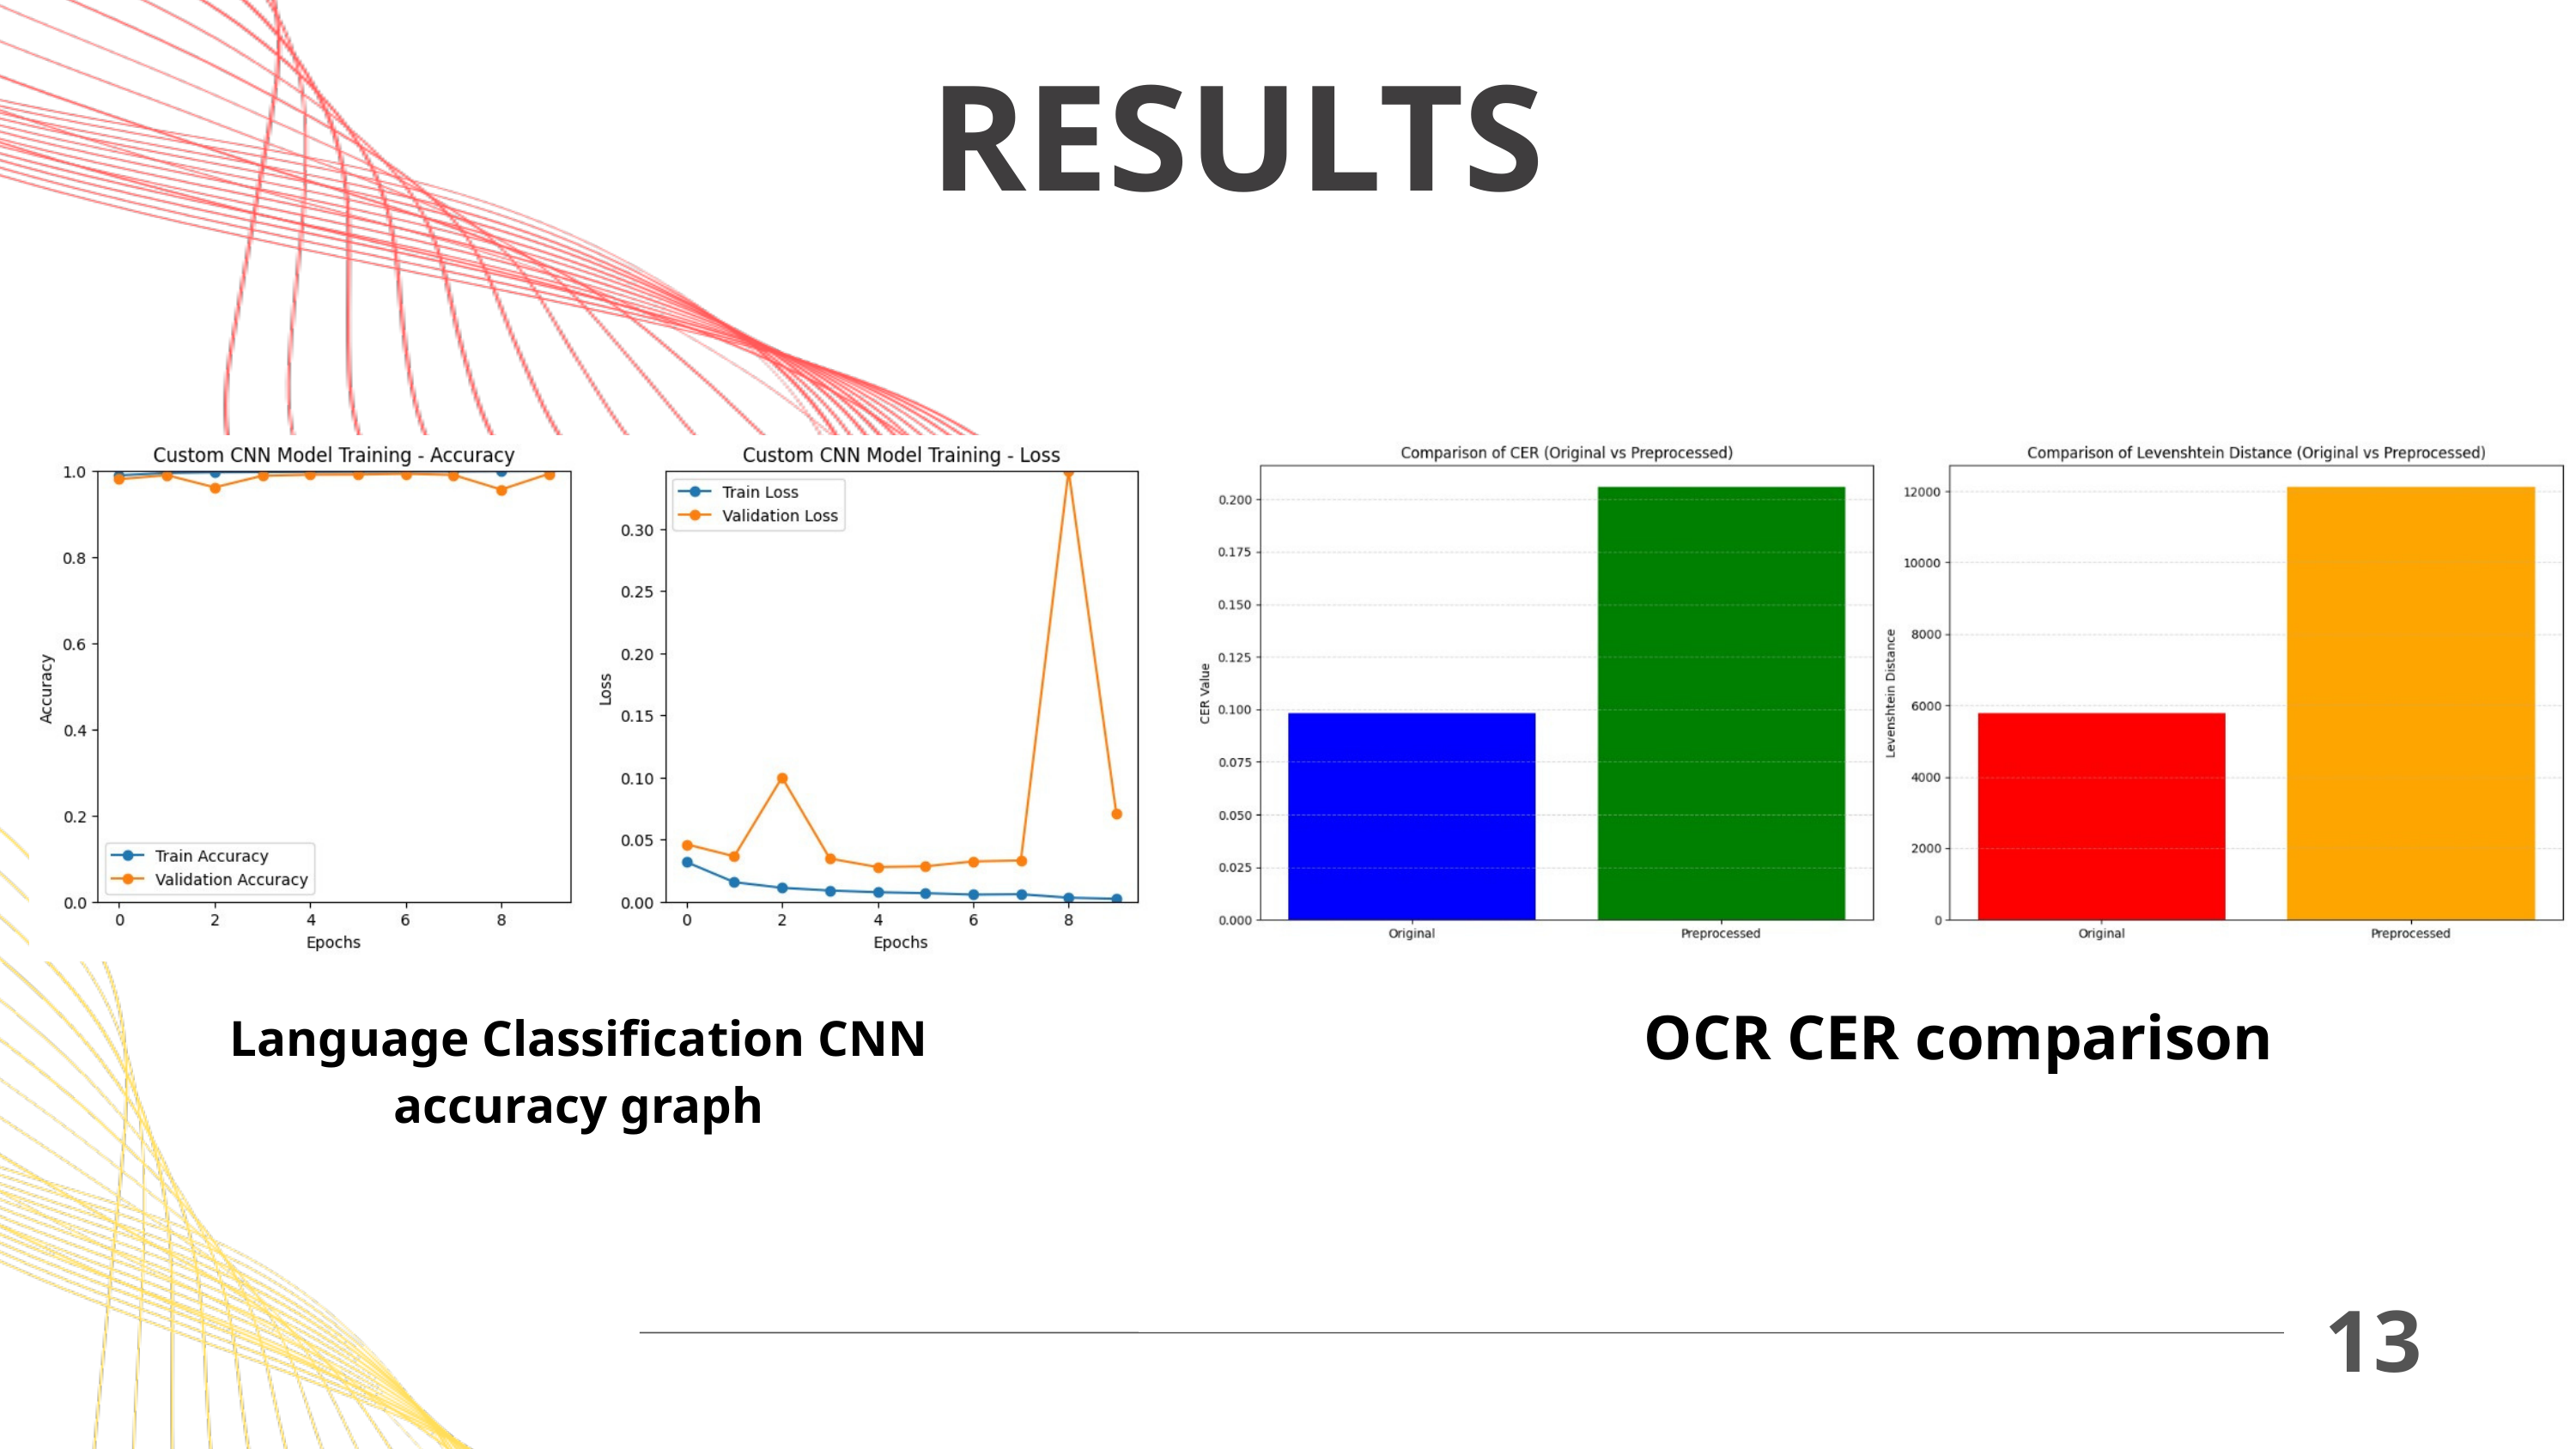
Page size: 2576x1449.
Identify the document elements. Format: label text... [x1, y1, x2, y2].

text_box [0, 805, 634, 1449]
text_box RESULTS [588, 15, 1886, 221]
text_box [0, 0, 1112, 643]
text_box OCR CER comparison [1633, 986, 2284, 1072]
text_box Language Classification CNN accuracy graph [191, 997, 966, 1134]
text_box [1188, 435, 2576, 951]
text_box [28, 435, 1149, 961]
text_box 13 [2283, 1270, 2464, 1389]
